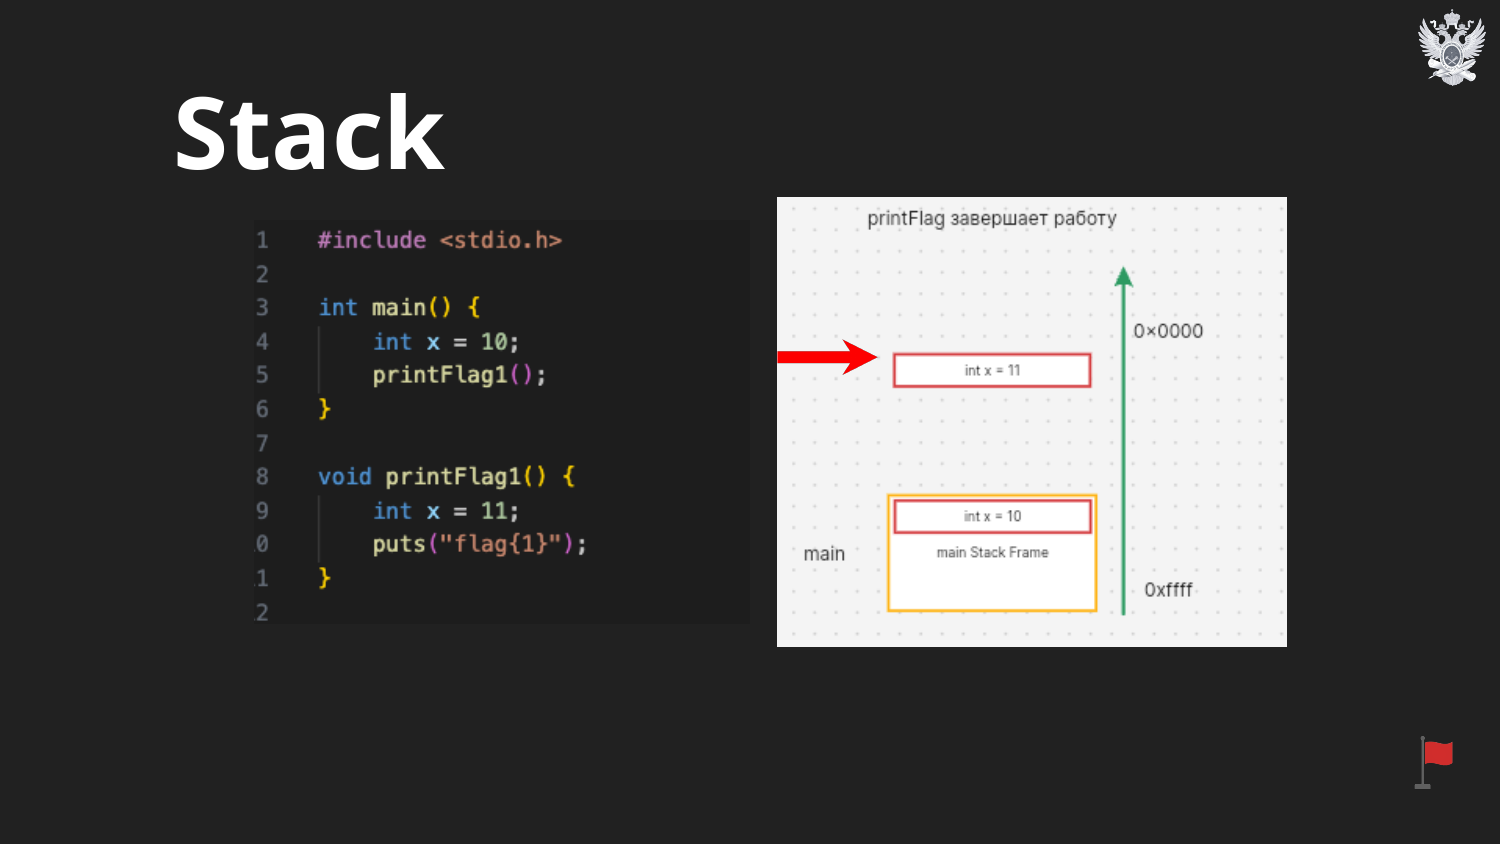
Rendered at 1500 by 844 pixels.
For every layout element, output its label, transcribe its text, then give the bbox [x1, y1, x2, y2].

picture [1397, 726, 1470, 799]
picture [254, 220, 751, 624]
title Stack [158, 55, 1387, 205]
picture [776, 197, 1287, 647]
picture [1403, 0, 1500, 97]
